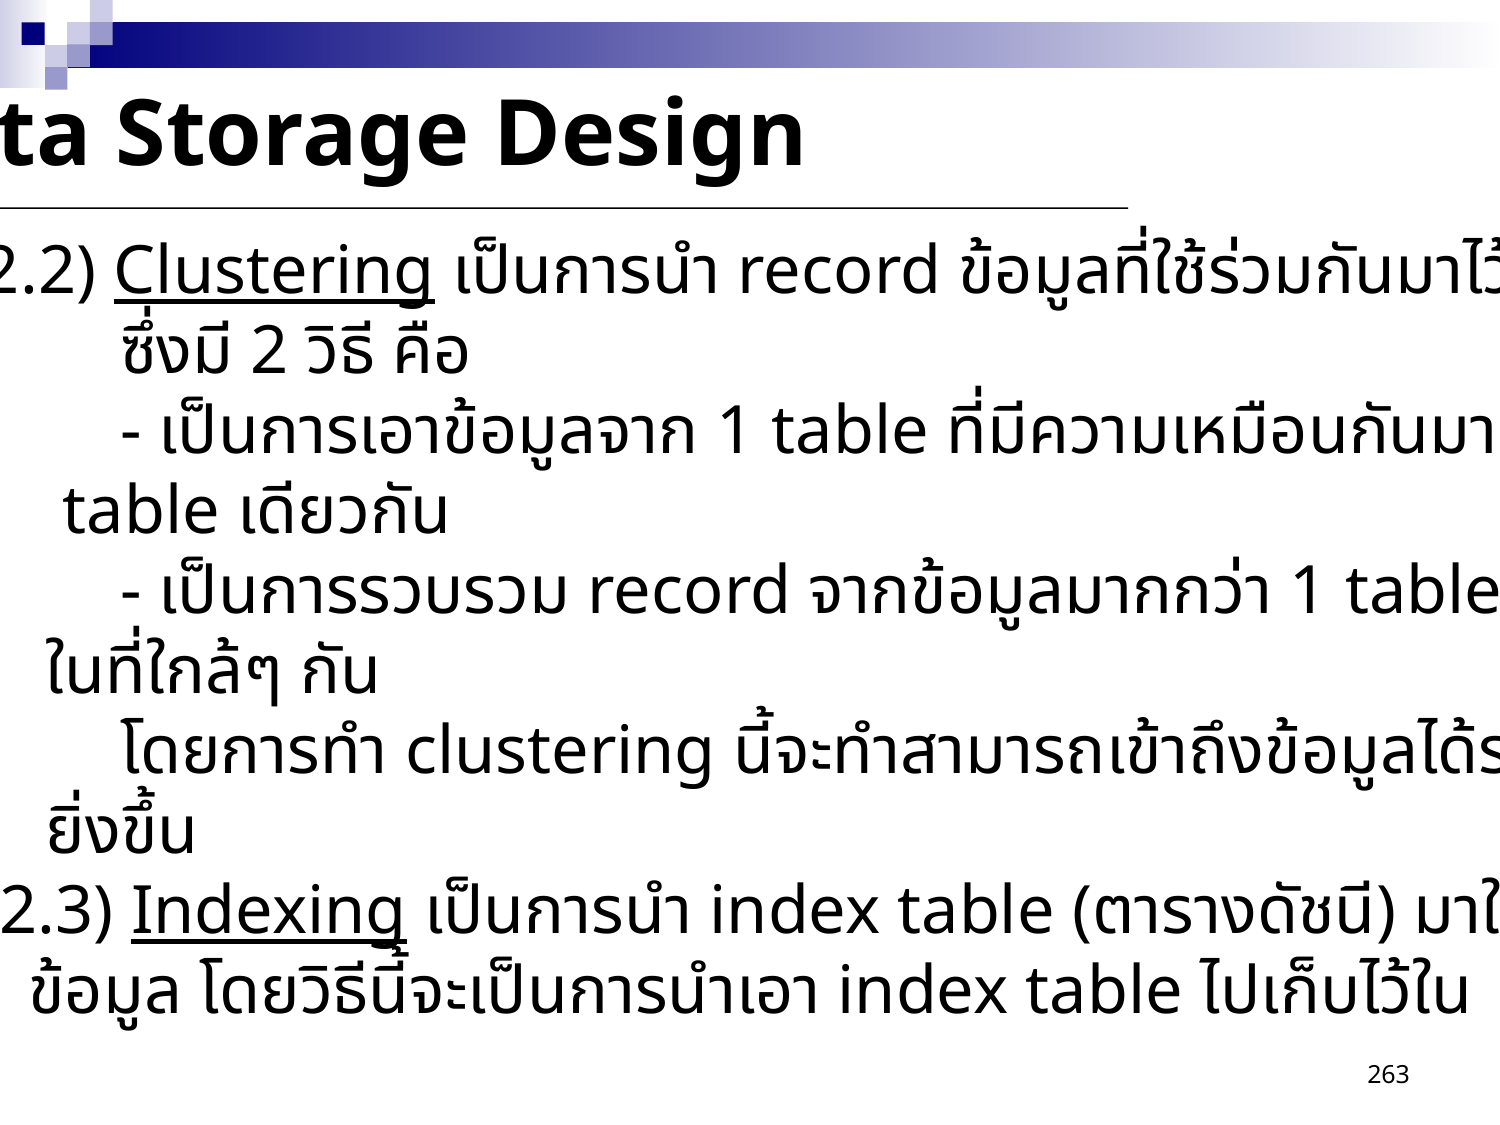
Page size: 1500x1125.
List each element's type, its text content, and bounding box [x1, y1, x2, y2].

text_box 2.2) Clustering เป็นการนำ record ข้อมูลที่ใช้ร่วมกันมาไว้ด้วยกัน ซึ่งมี 2 วิธี คือ - เป็นการเอาข้อมูลจาก 1 table ที่มีความเหมือนกันมาเก็บไว้ใน table เดียวกัน - เป็นการรวบรวม record จากข้อมูลมากกว่า 1 table มาเก็บไว้ ในที่ใกล้ๆ กัน โดยการทำ clustering นี้จะทำสามารถเข้าถึงข้อมูลได้รวดเร็วมาก ยิ่งขึ้น 2.3) Indexing เป็นการนำ index table (ตารางดัชนี) มาใช้ในการเข้าถึง ข้อมูล โดยวิธีนี้จะเป็นการนำเอา index table ไปเก็บไว้ใน [0, 219, 1500, 1115]
text_box Data Storage Design [0, 66, 823, 191]
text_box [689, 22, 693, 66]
